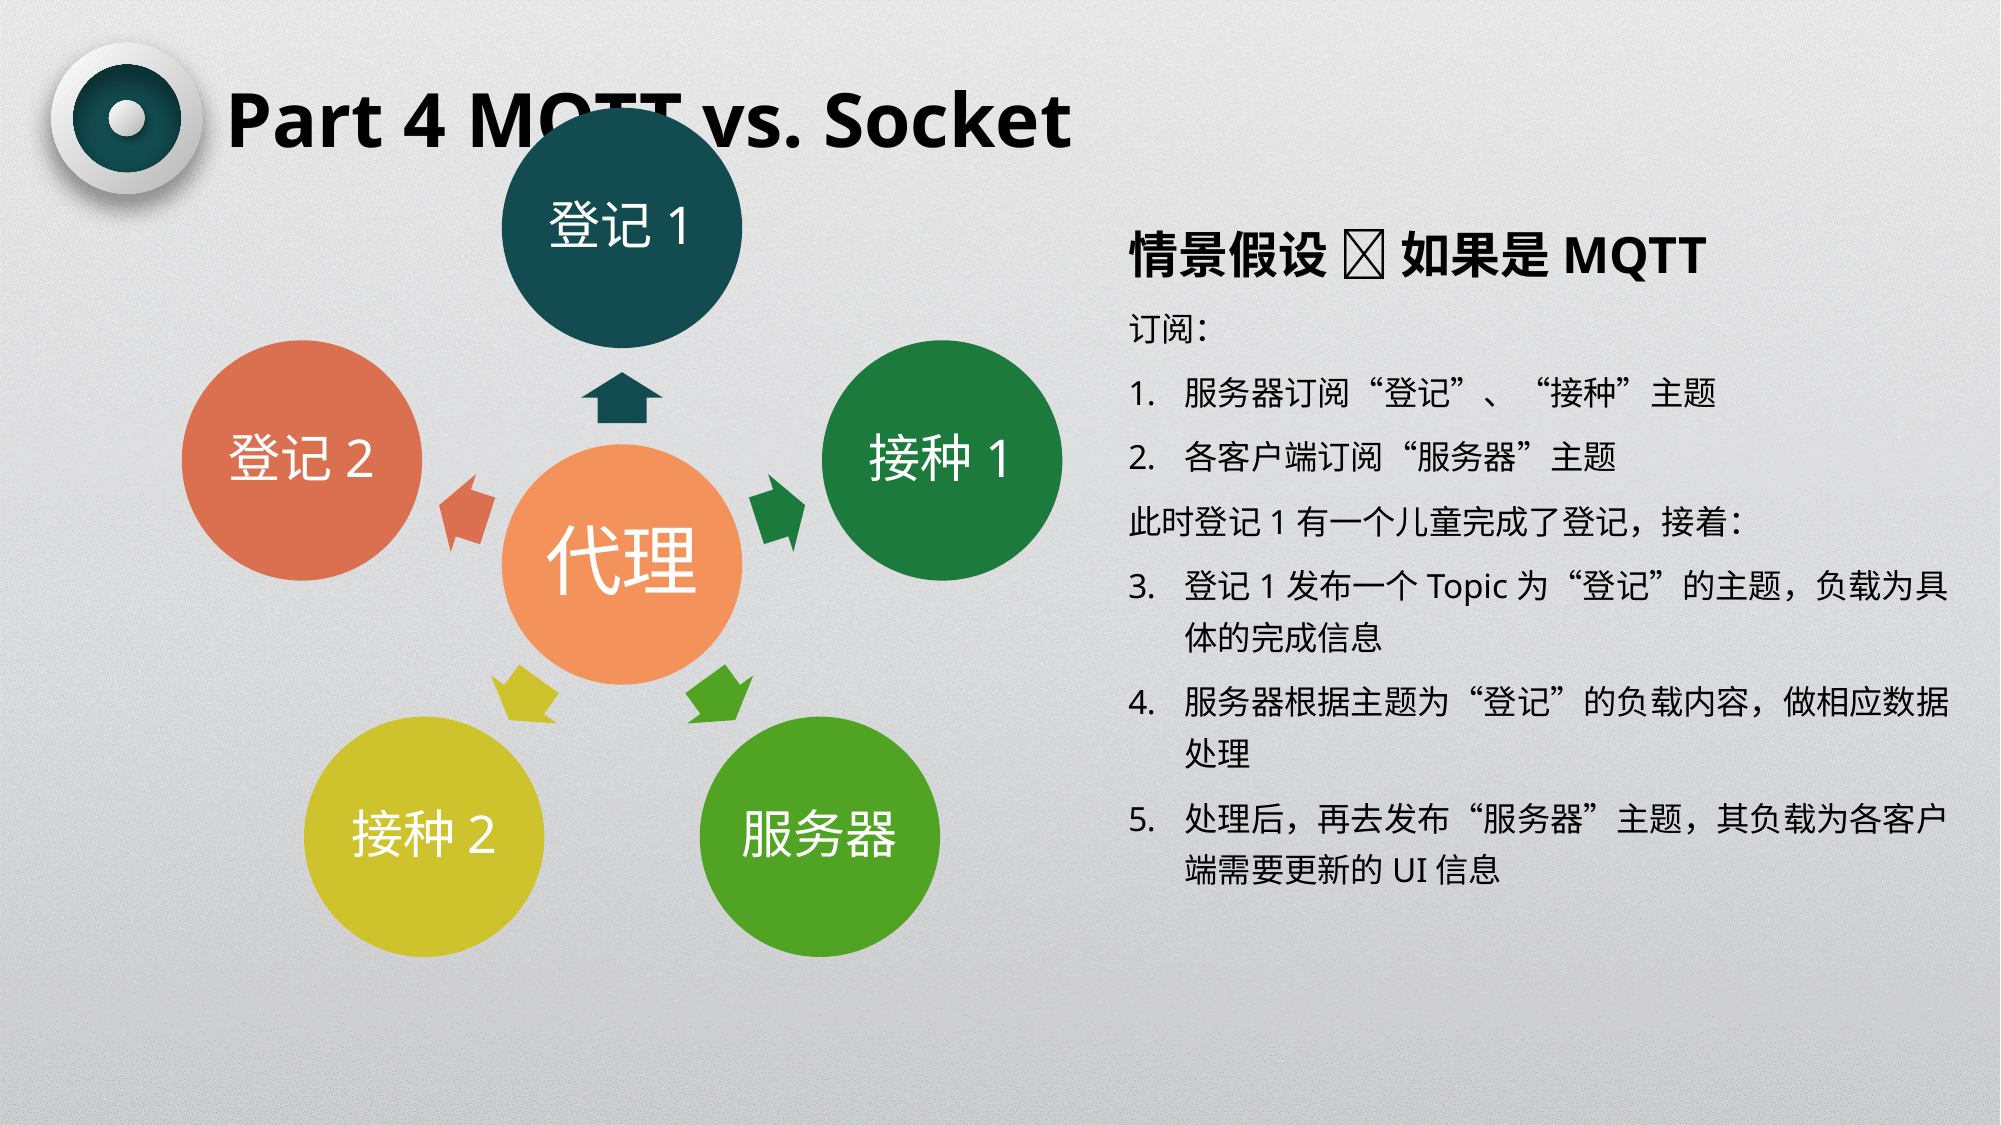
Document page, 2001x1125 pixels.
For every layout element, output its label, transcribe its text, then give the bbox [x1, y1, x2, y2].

picture [0, 0, 2001, 1125]
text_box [107, 107, 1138, 958]
text_box 情景假设  如果是MQTT 订阅： 服务器订阅“登记”、“接种”主题 各客户端订阅“服务器”主题 此时登记1有一个儿童完成了登记，接着： 登记1发布一个Topic为“登记”的主题，负载为具体的完成信息 服务器根据主题为“登记”的负载内容，做相应数据处理 处理后，再去发布“服务器”主题，其负载为各客户端需要更新的UI信息 [1138, 198, 1977, 897]
list Part 4 MQTT vs. Socket [210, 75, 1137, 107]
